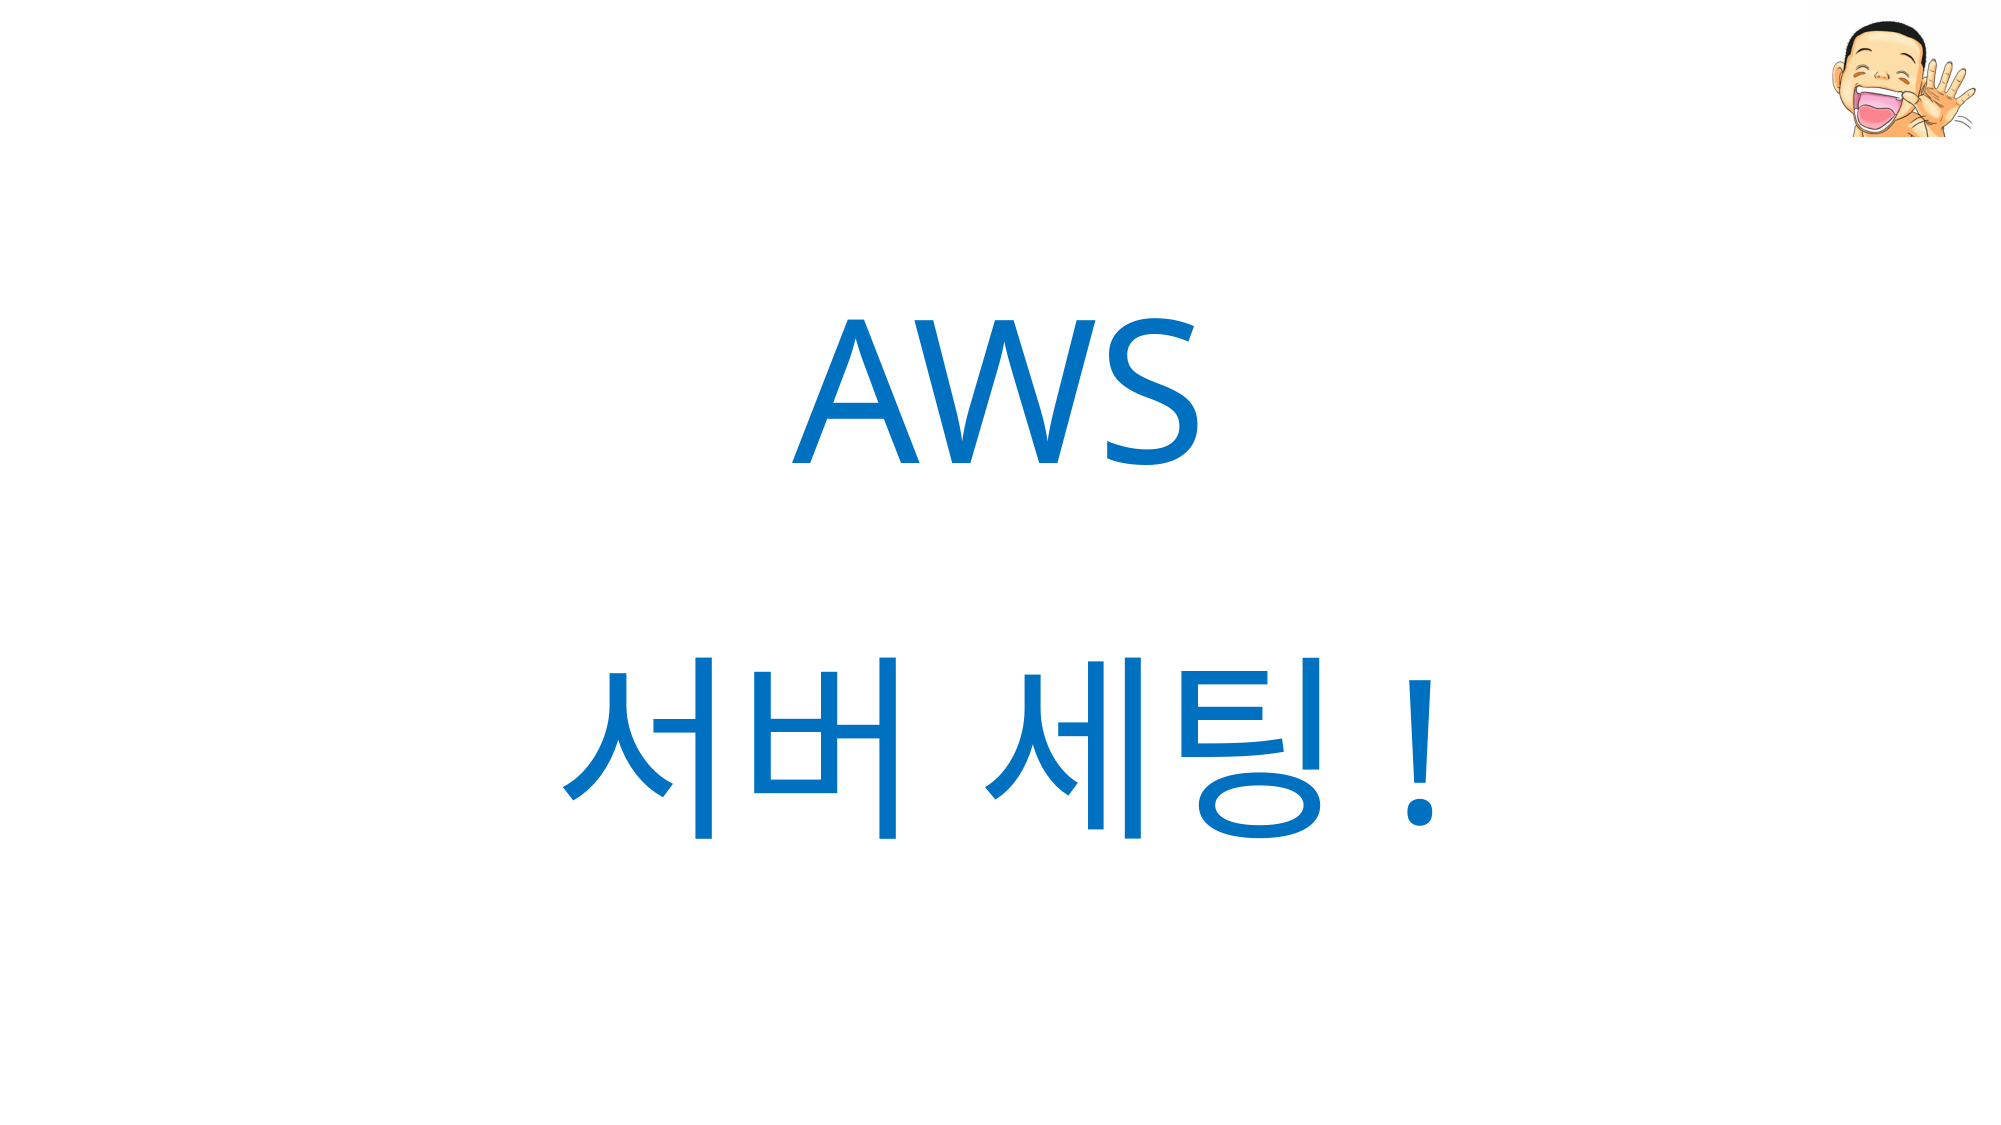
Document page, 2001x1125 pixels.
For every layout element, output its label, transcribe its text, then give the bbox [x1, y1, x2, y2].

picture [1808, 0, 2000, 135]
text_box AWS 서버 세팅! [0, 135, 2000, 871]
